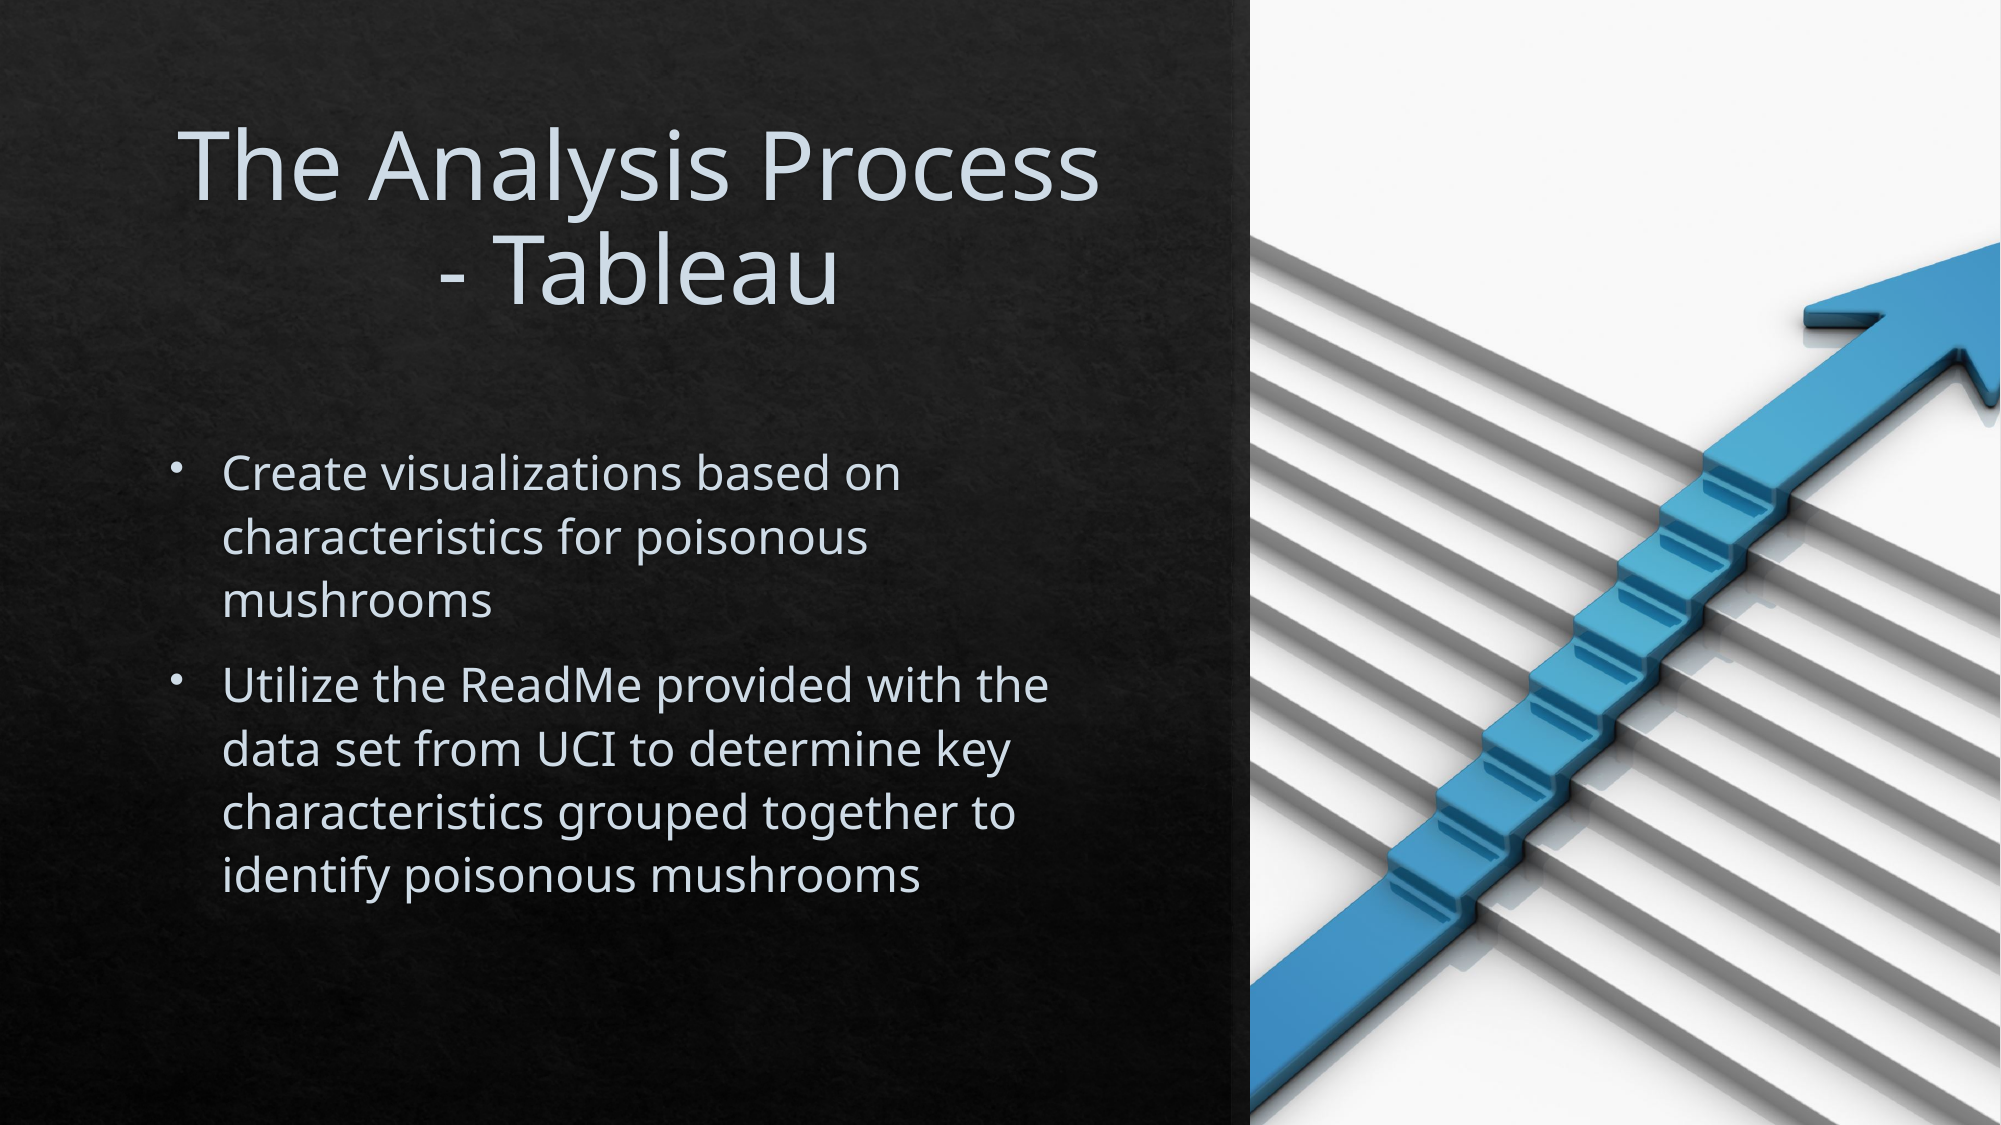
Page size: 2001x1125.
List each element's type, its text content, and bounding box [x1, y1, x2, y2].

list Create visualizations based on characteristics for poisonous mushrooms Utilize the ReadMe provided with the data set from UCI to determine key characteristics grouped together to identify poisonous mushrooms [149, 429, 1131, 935]
text_box [0, 0, 1225, 1125]
picture [1230, 0, 2000, 1125]
title The Analysis Process - Tableau [149, 99, 1131, 343]
